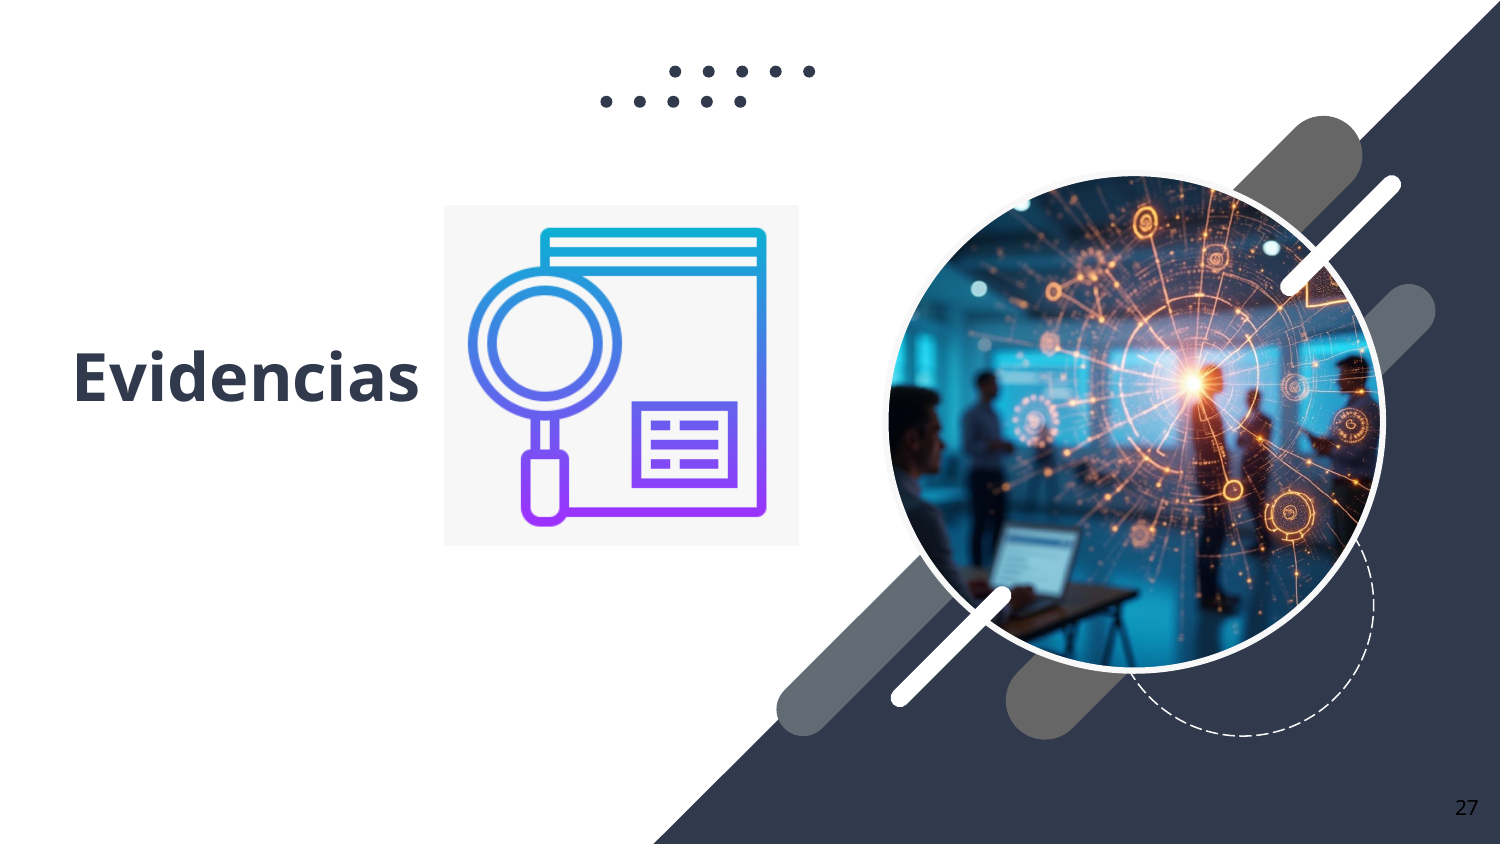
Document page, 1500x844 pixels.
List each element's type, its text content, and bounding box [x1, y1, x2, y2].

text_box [886, 171, 1406, 712]
title Evidencias [56, 319, 438, 454]
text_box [652, 0, 1500, 844]
picture [444, 205, 799, 546]
